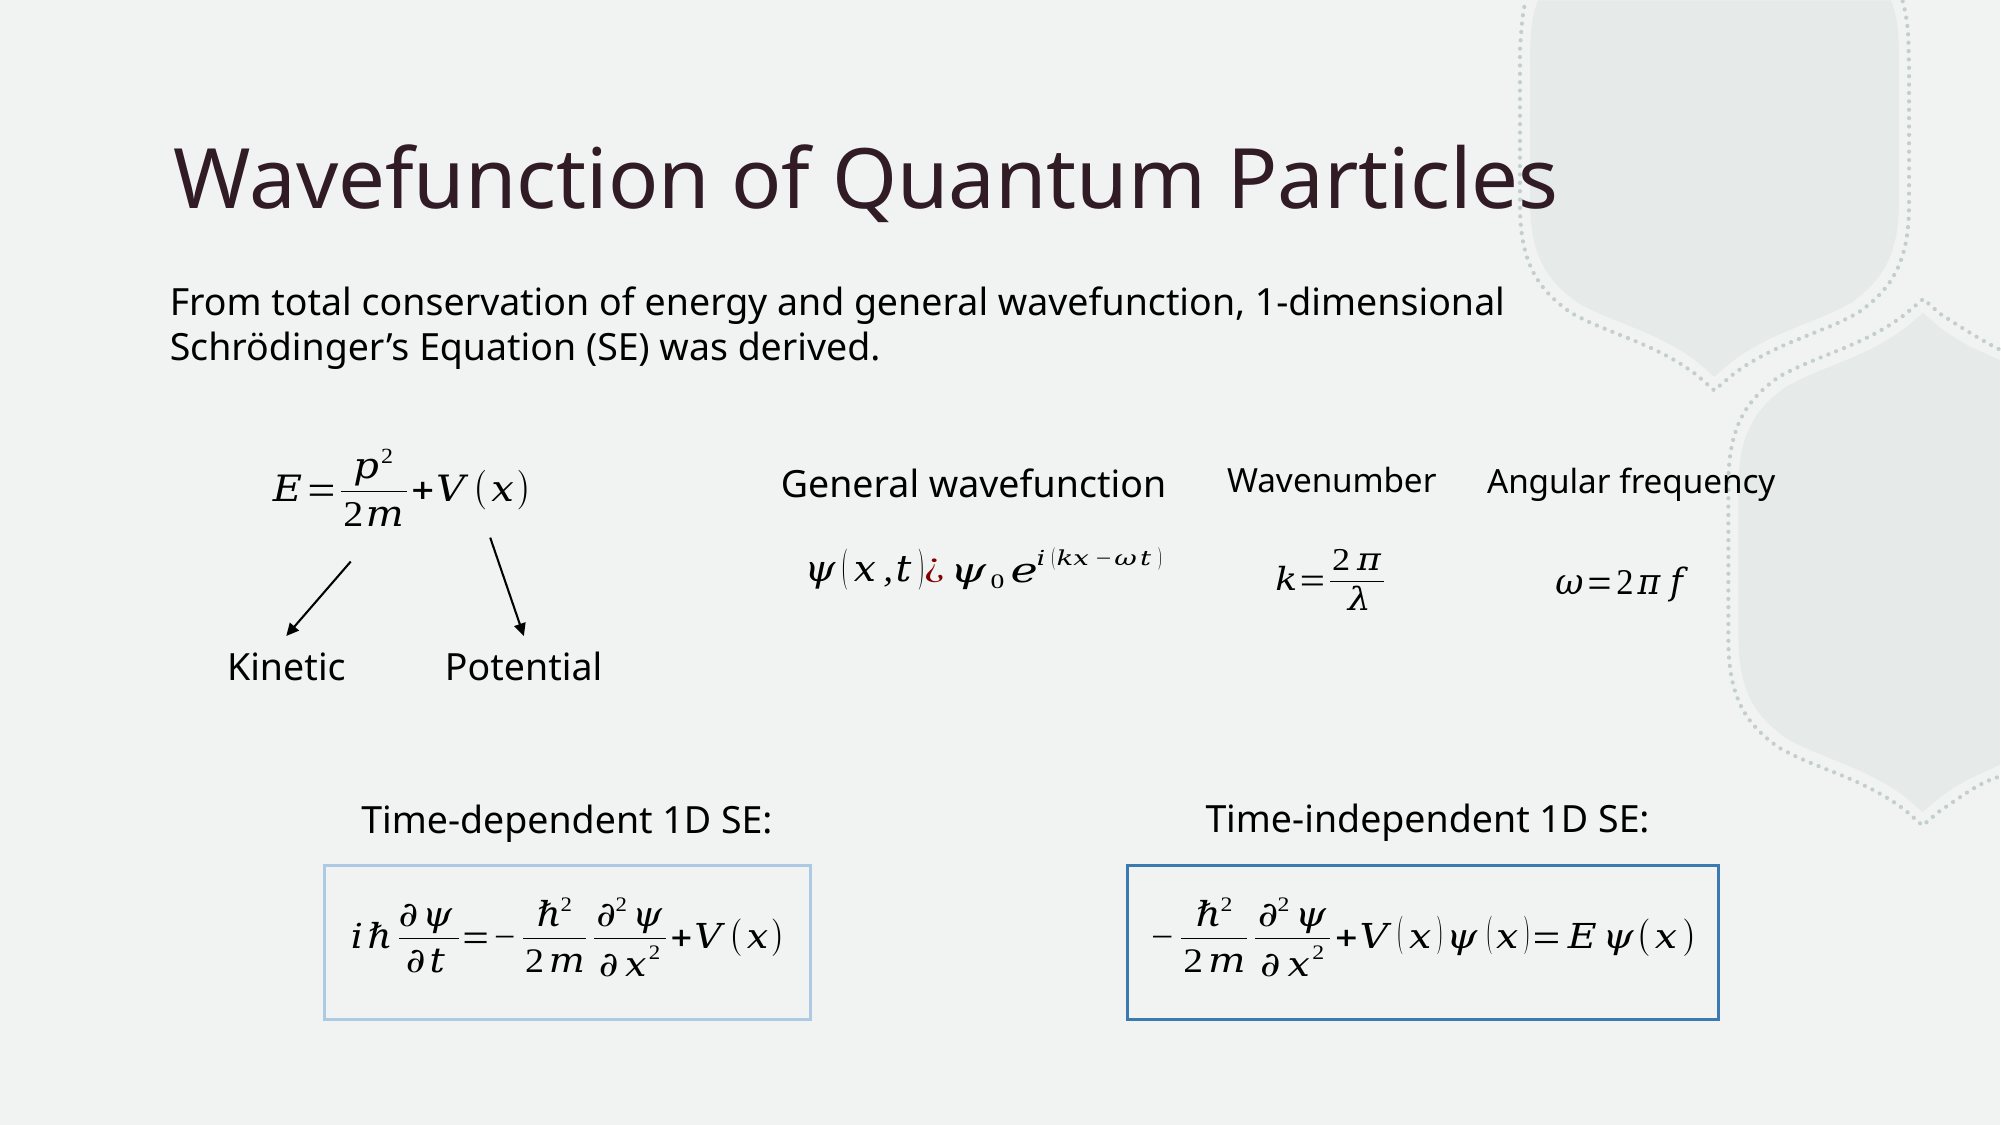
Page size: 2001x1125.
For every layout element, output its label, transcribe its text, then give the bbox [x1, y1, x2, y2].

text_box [324, 788, 811, 1020]
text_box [1127, 788, 1719, 1020]
title Wavefunction of Quantum Particles [158, 87, 1648, 263]
text_box Wavenumber [1212, 451, 1452, 507]
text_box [794, 452, 1162, 595]
text_box From total conservation of energy and general wavefunction, 1-dimensional Schrödinger’s Equation (SE) was derived. [154, 270, 1598, 376]
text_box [217, 442, 605, 697]
text_box Angular frequency [1472, 453, 1791, 508]
